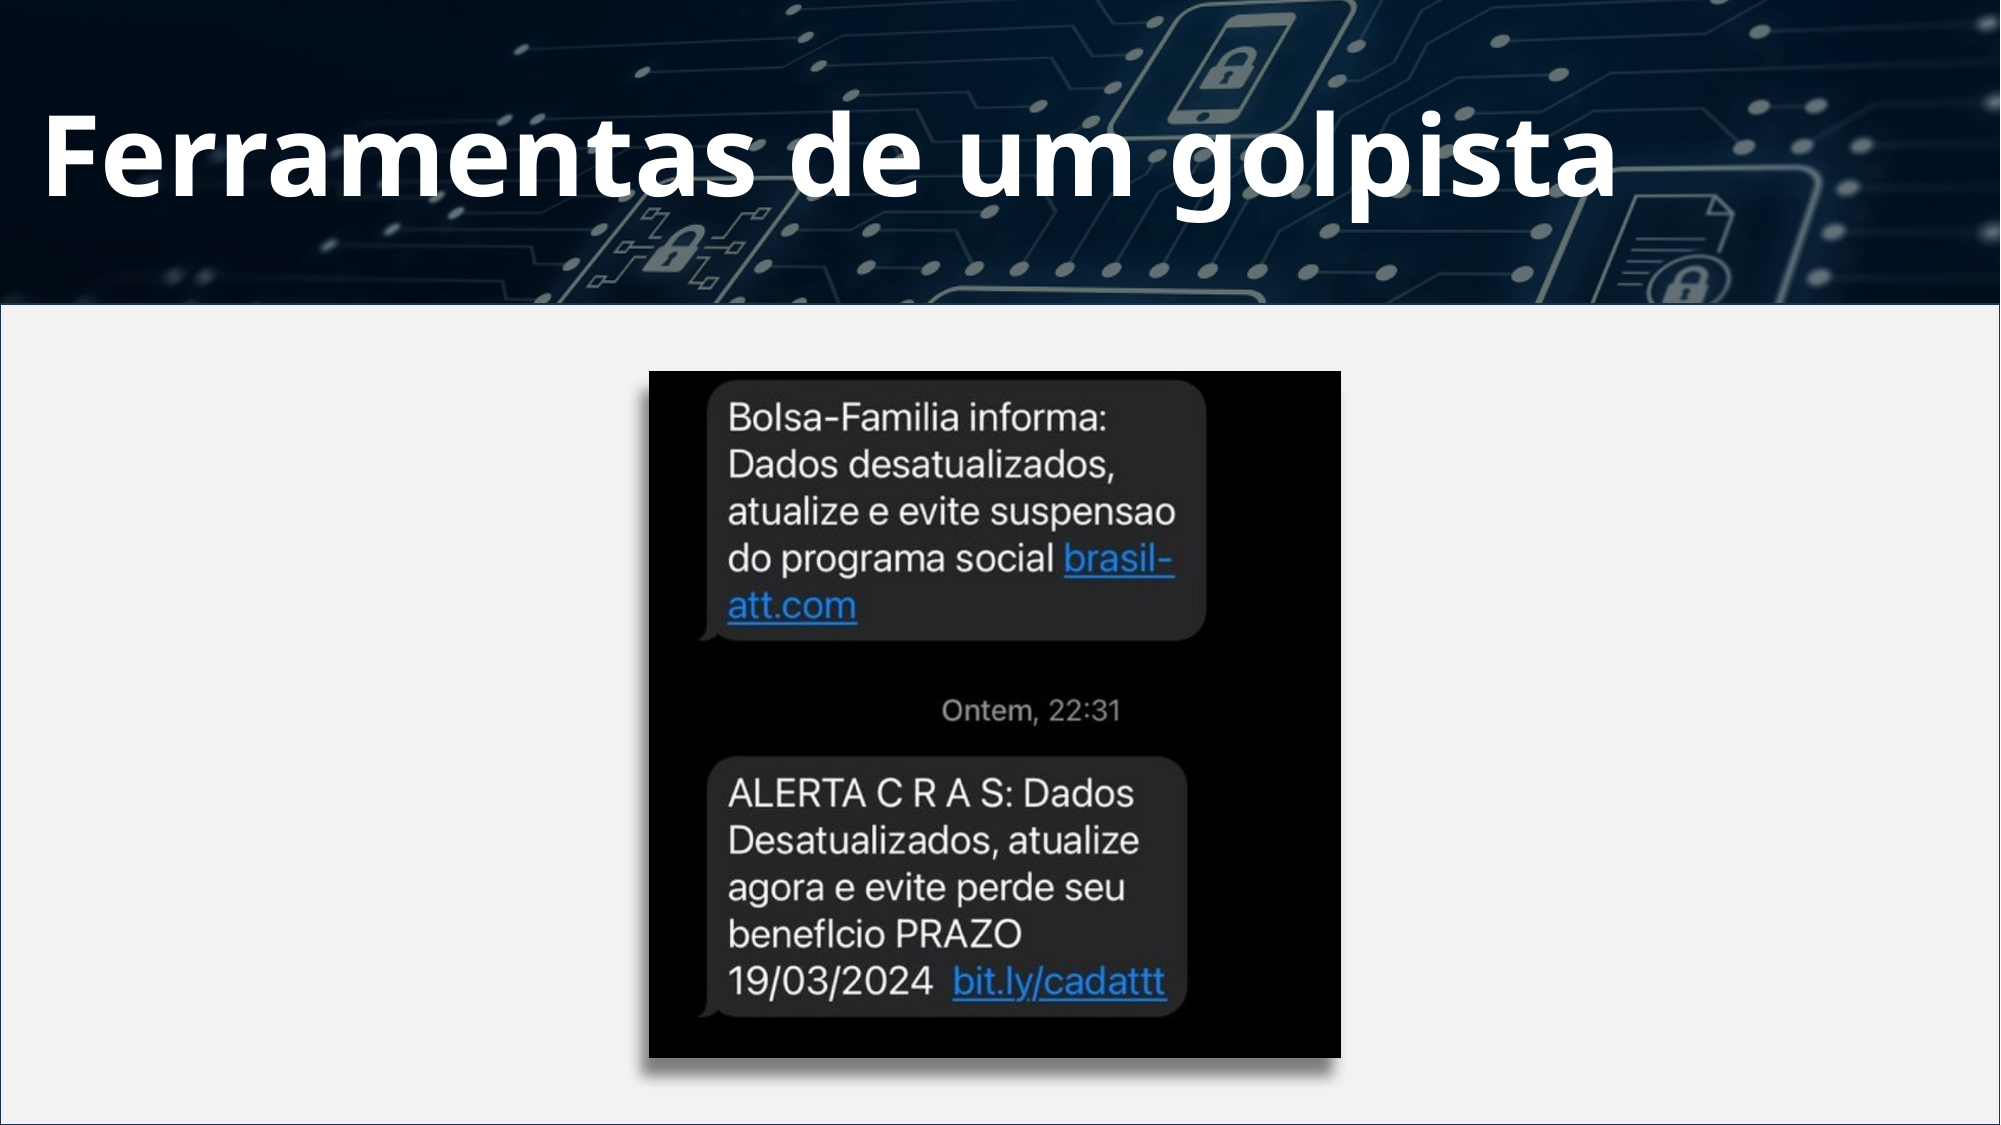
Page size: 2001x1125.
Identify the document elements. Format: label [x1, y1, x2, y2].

text_box [0, 305, 2000, 1125]
picture [649, 371, 1341, 1058]
picture [0, 0, 2000, 305]
